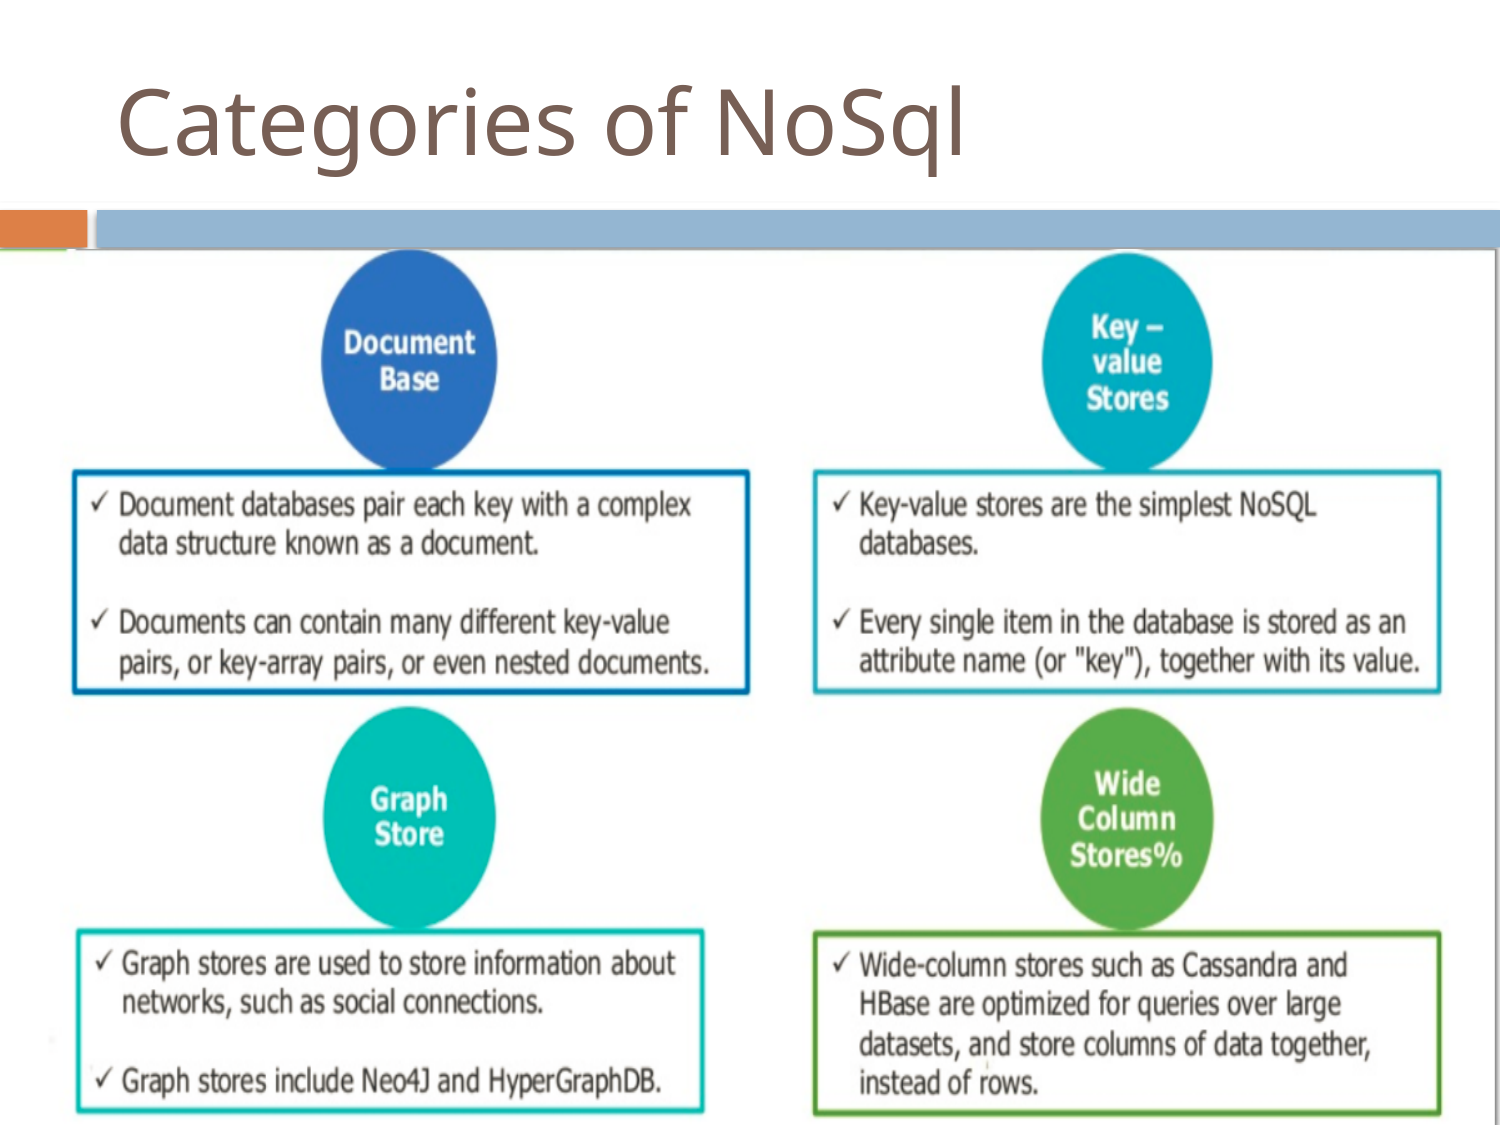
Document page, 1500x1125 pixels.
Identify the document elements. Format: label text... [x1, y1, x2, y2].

picture [0, 249, 1500, 1125]
title Categories of NoSql [100, 37, 1438, 200]
